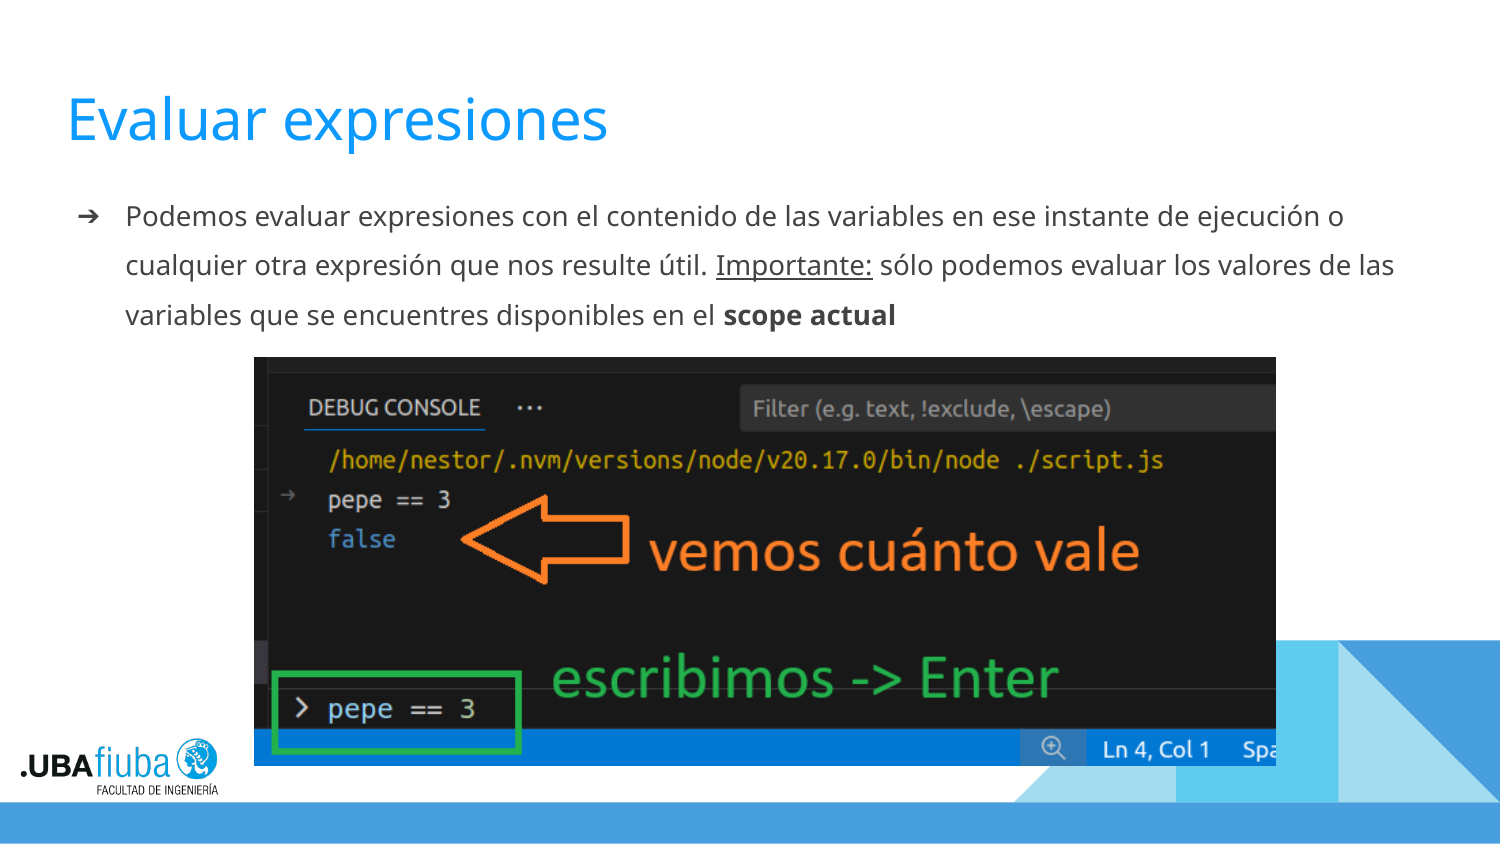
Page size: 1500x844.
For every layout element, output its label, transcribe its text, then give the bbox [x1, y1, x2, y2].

picture [253, 357, 1277, 766]
title Evaluar expresiones [51, 67, 1449, 166]
picture [0, 719, 242, 811]
list Podemos evaluar expresiones con el contenido de las variables en ese instante de ejecución o cualquier otra expresión que nos resulte útil. Importante: sólo podemos evaluar los valores de las variables que se encuentres disponibles en el scope actual [41, 166, 1476, 350]
